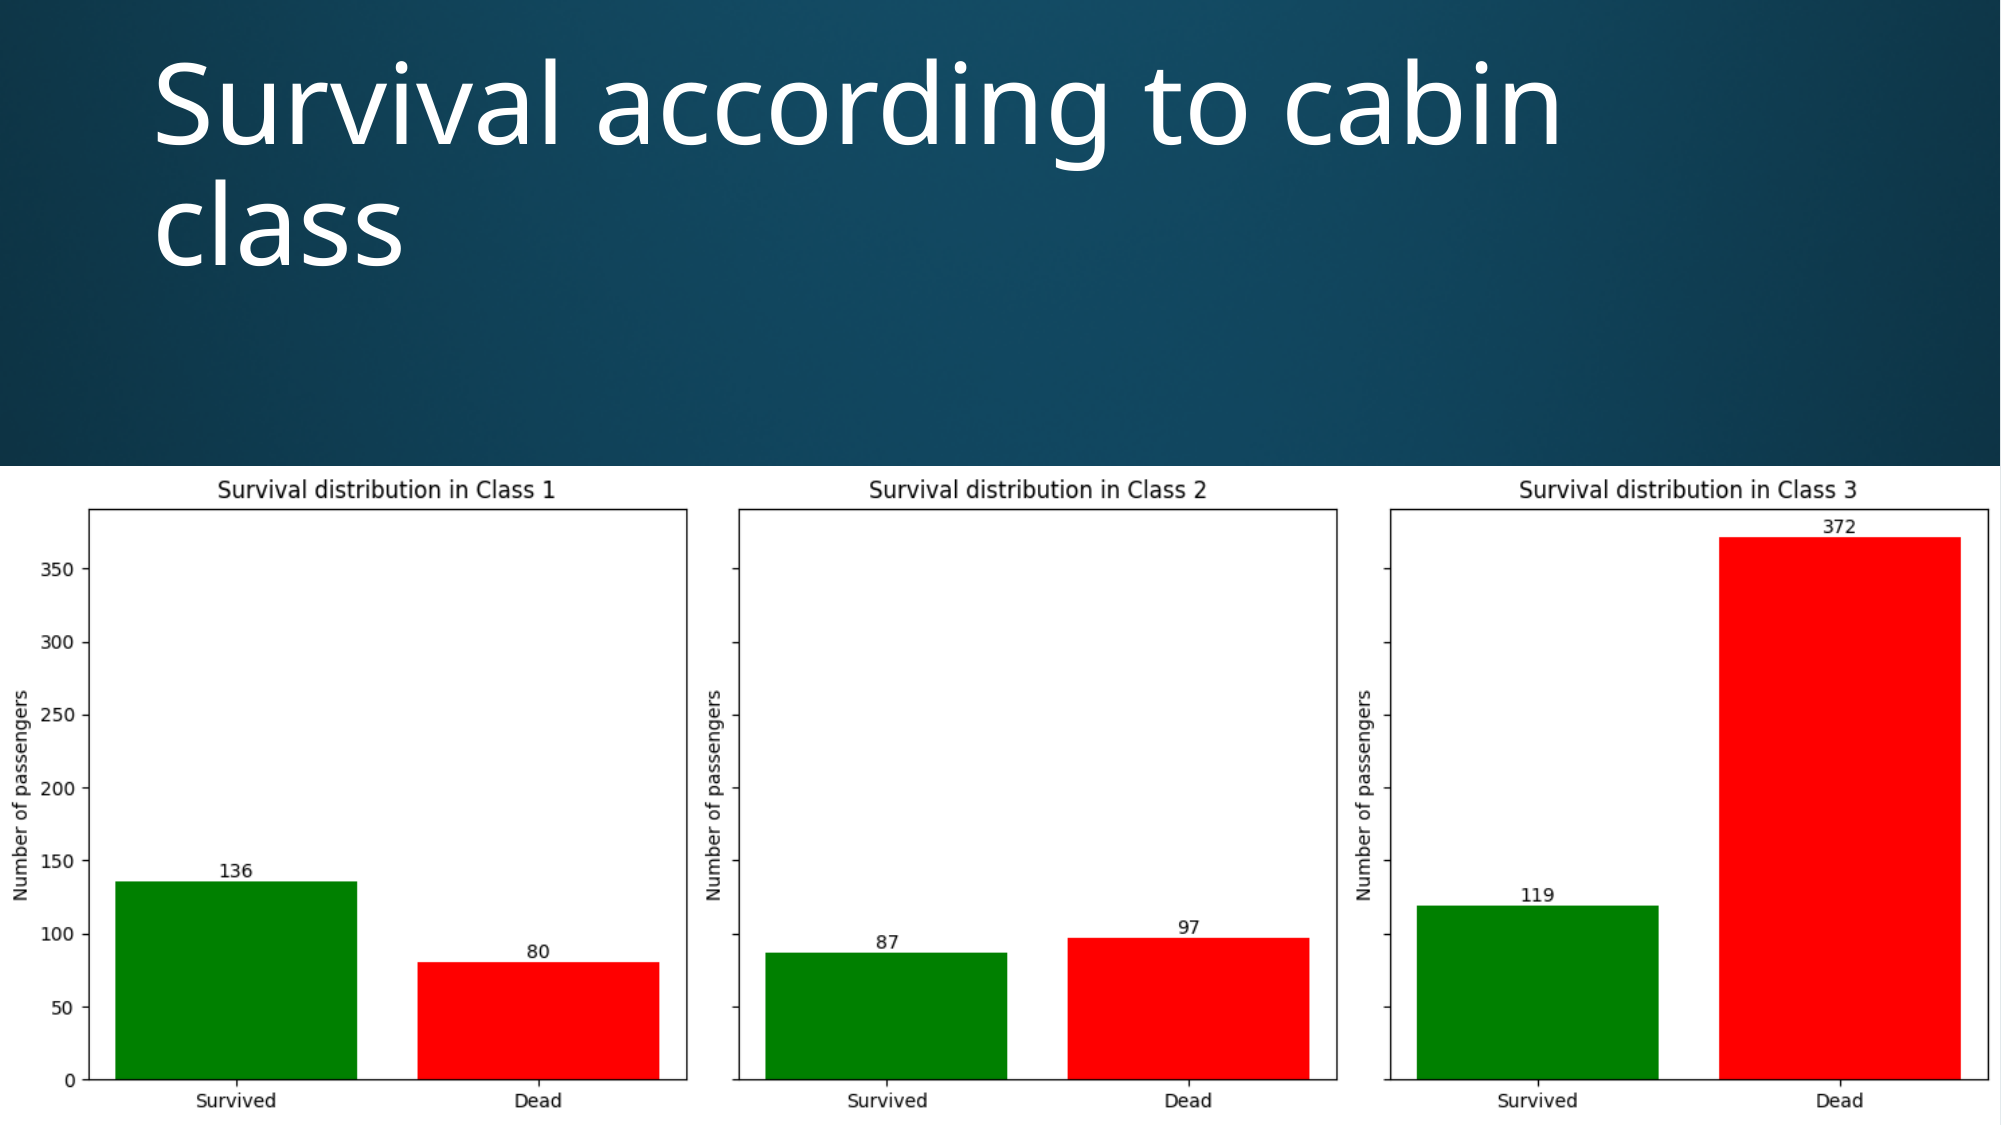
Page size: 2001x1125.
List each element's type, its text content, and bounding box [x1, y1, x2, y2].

title Survival according to cabin class [137, 59, 1863, 278]
picture [0, 0, 2001, 1125]
